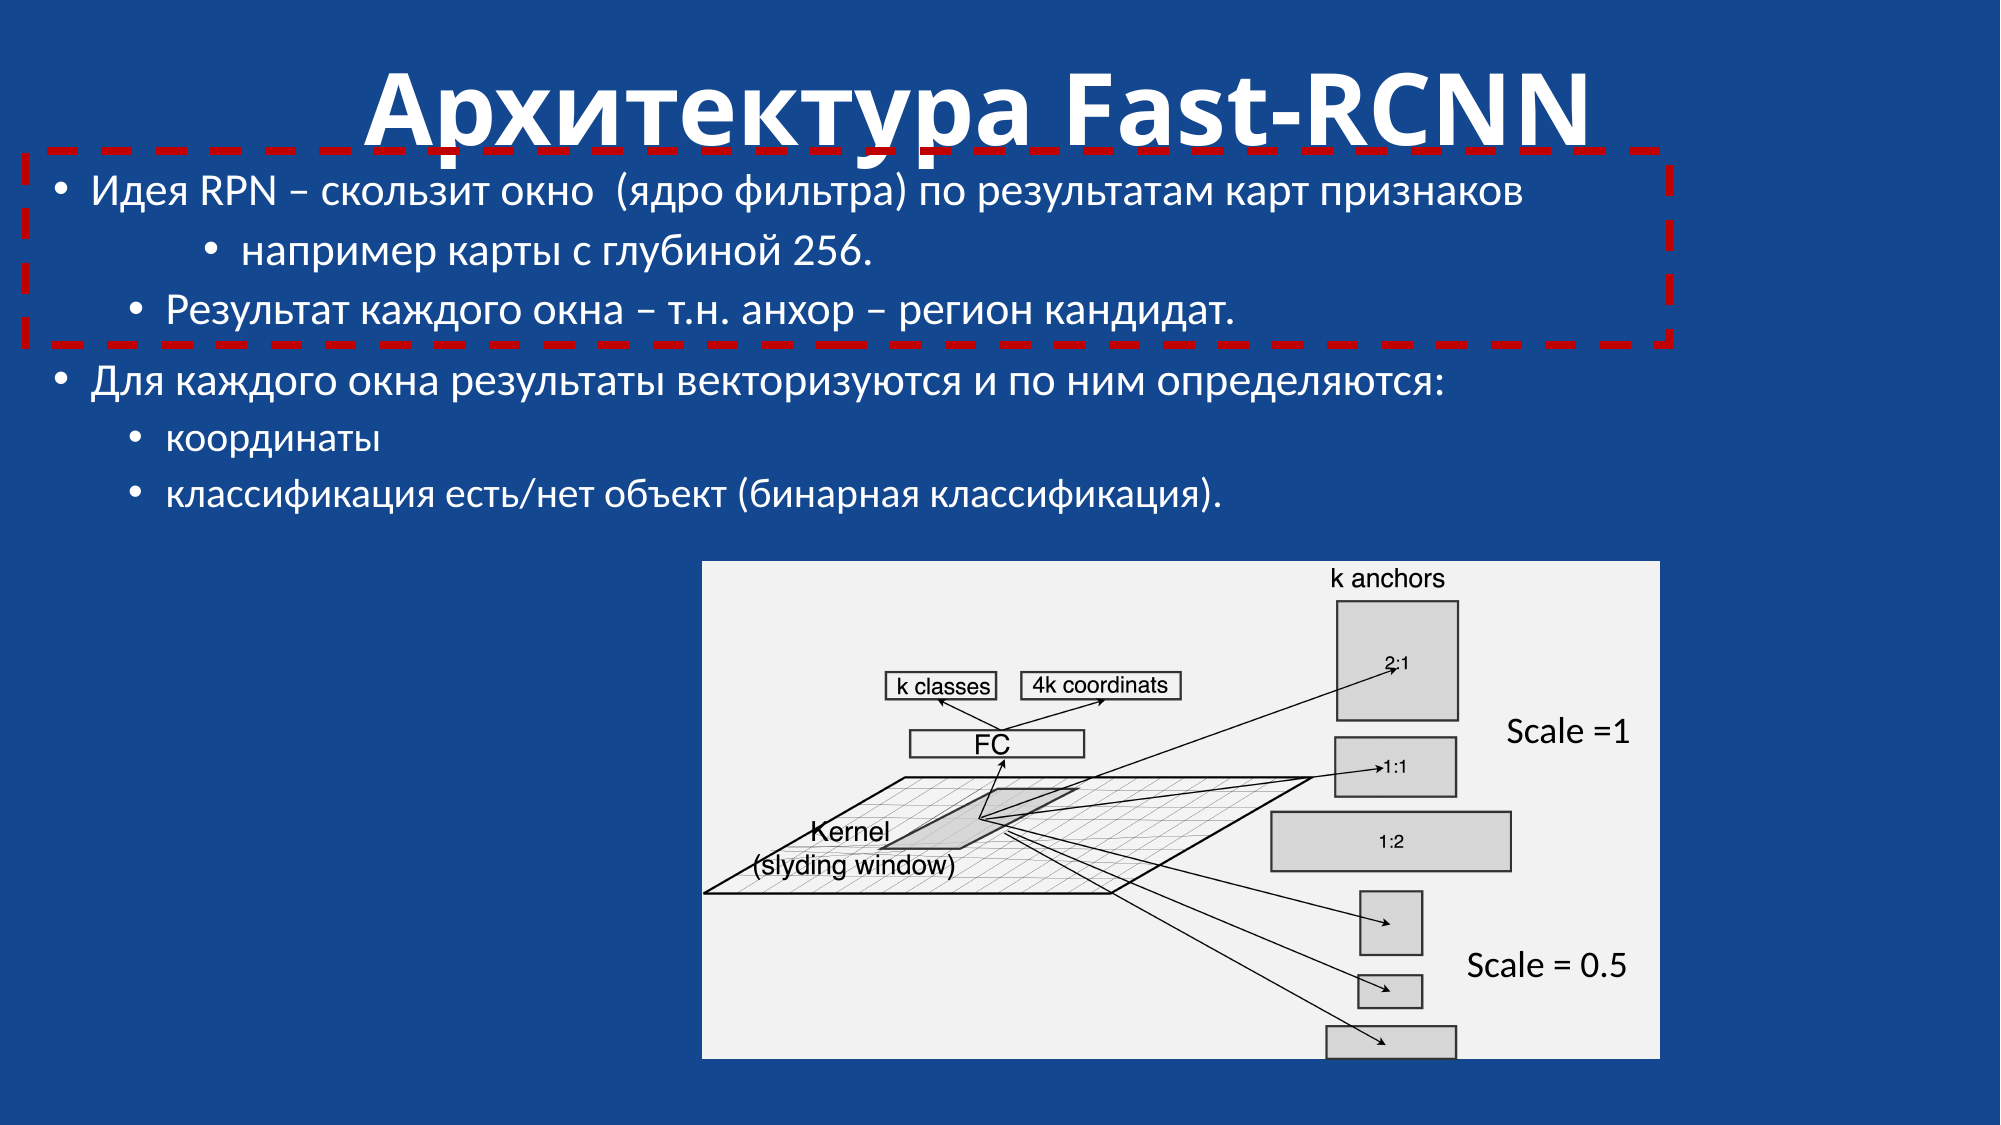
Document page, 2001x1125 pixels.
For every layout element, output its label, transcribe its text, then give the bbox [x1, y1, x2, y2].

text_box [25, 150, 1671, 346]
title Архитектура Fast-RCNN [96, 46, 1863, 180]
picture [702, 561, 1661, 1060]
